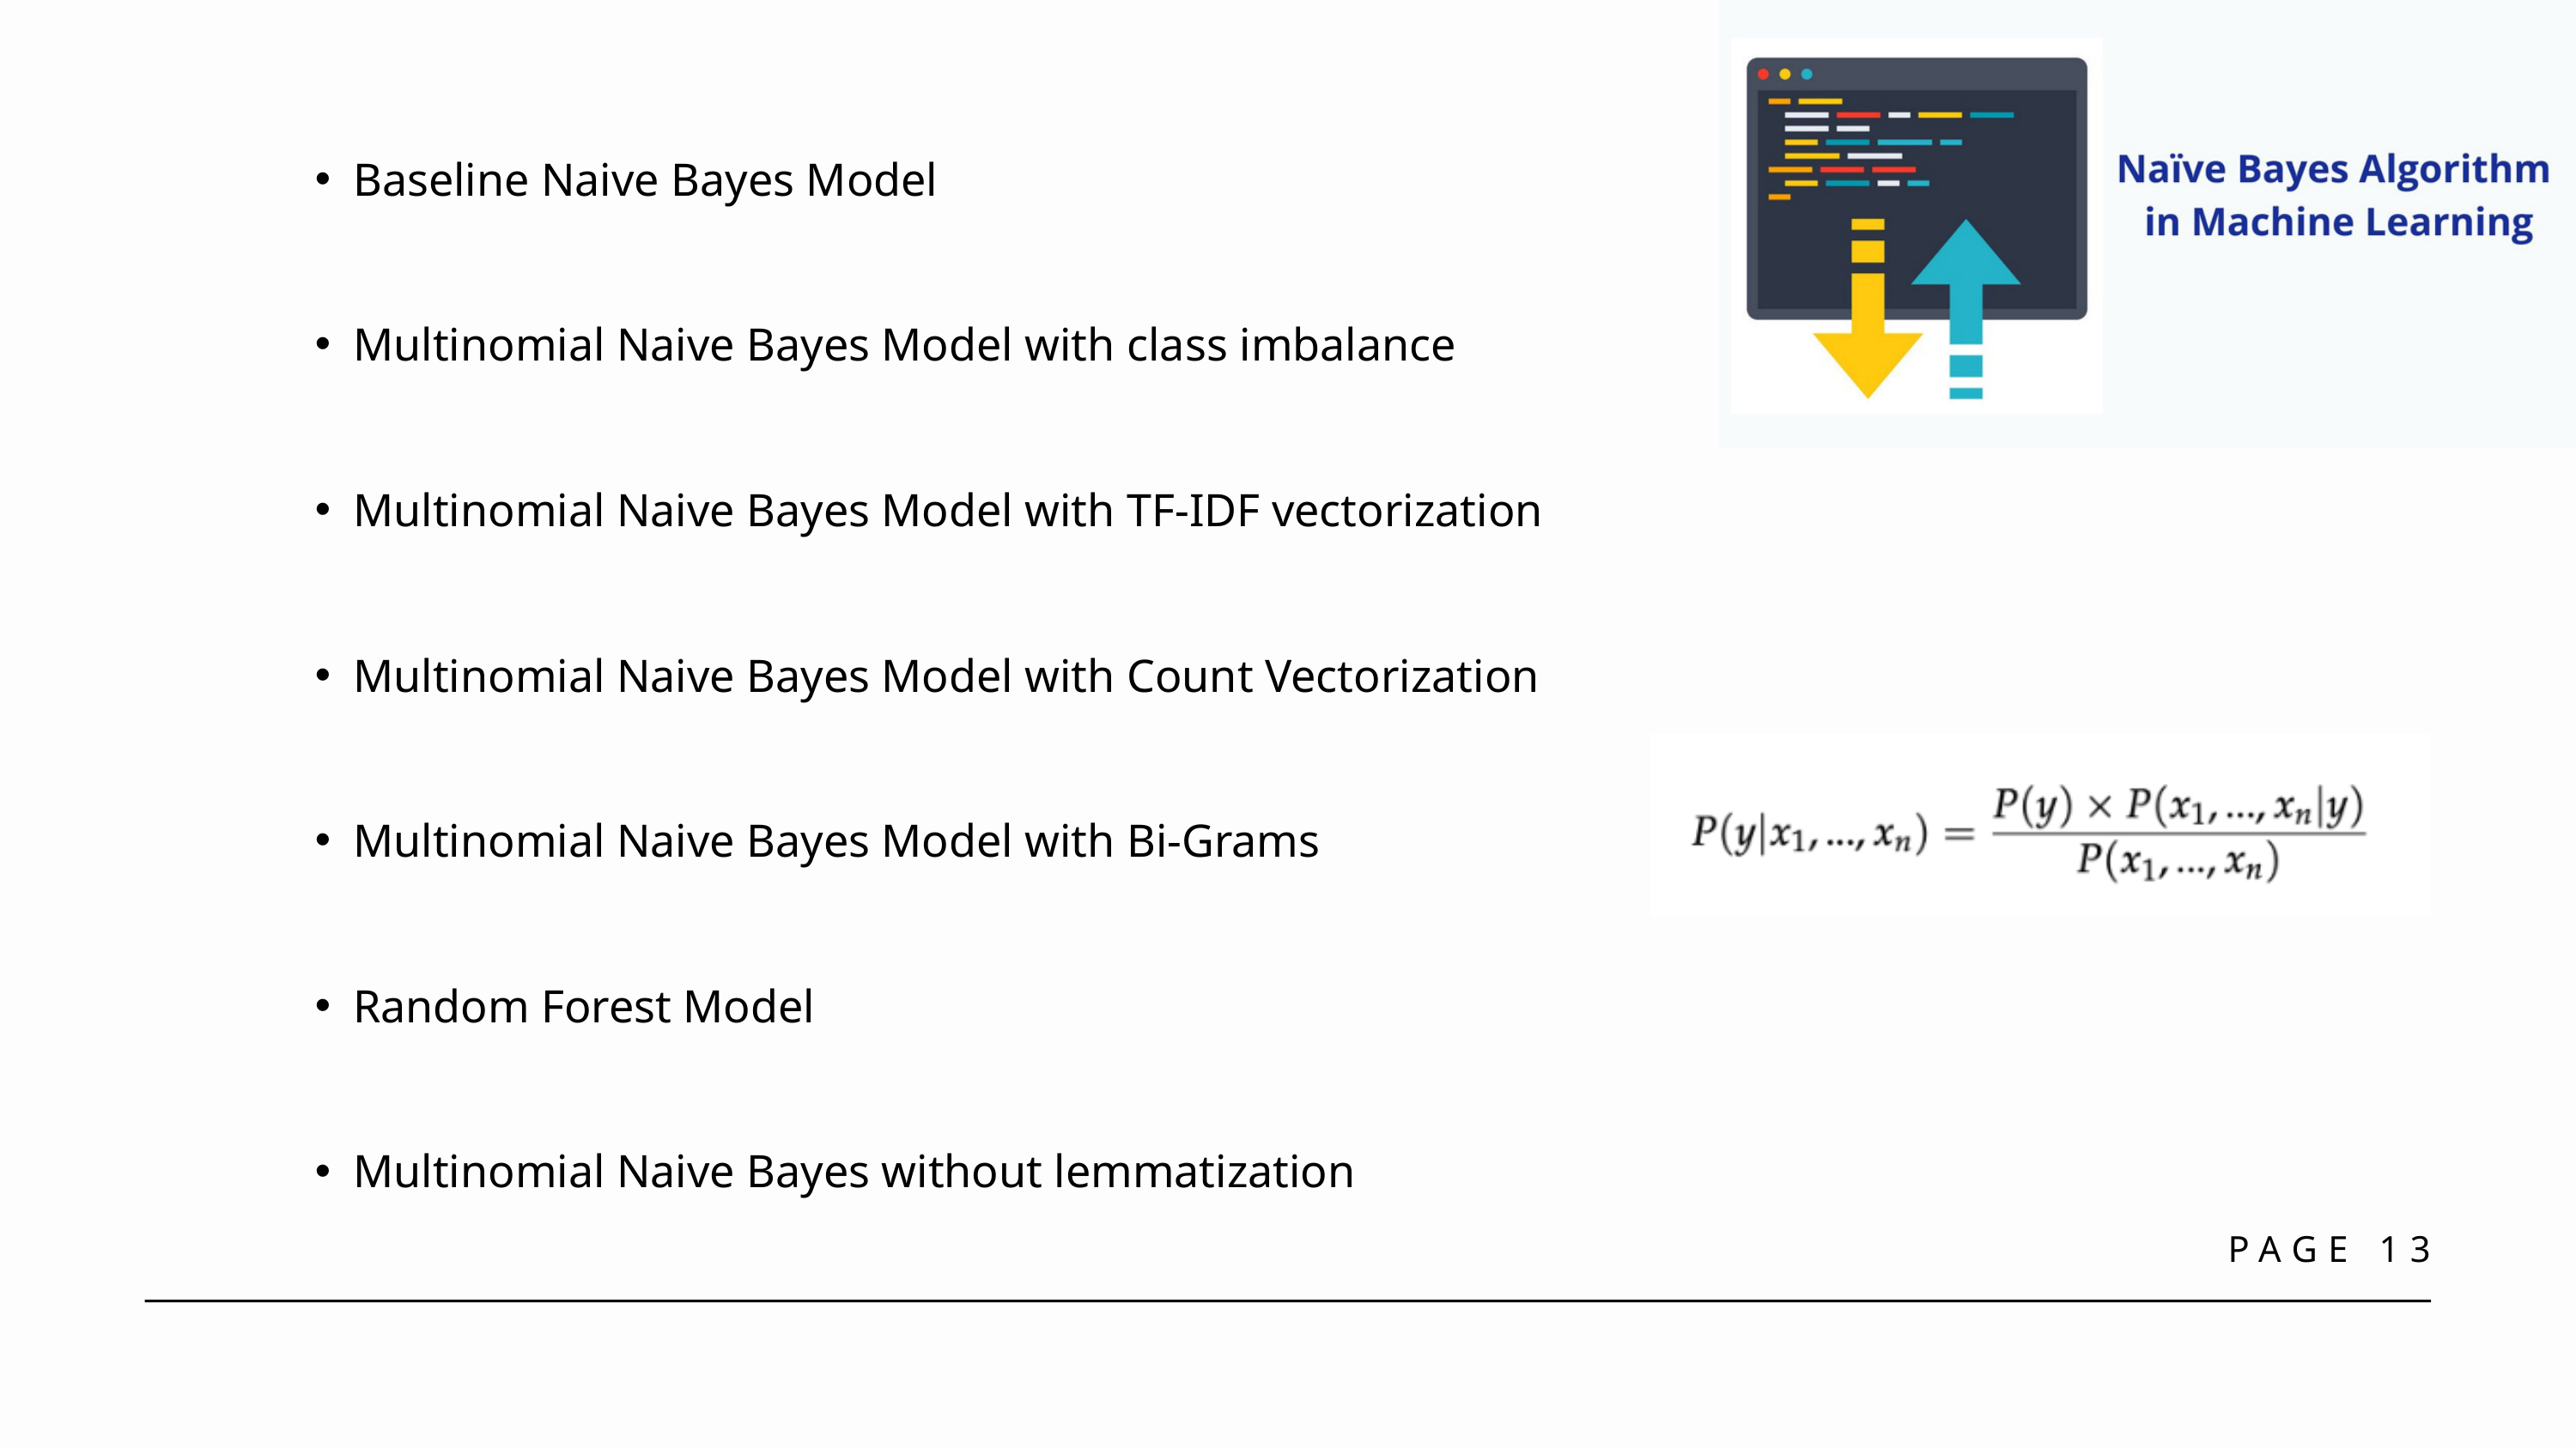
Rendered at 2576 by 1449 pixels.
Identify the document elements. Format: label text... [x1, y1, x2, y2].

text_box [1719, 0, 2576, 448]
text_box [1649, 734, 2432, 917]
text_box PAGE 13 [2014, 1219, 2432, 1270]
text_box Baseline Naive Bayes Model Multinomial Naive Bayes Model with class imbalance Multinomial Naive Bayes Model with TF-IDF vectorization Multinomial Naive Bayes Model with Count Vectorization Multinomial Naive Bayes Model with Bi-Grams Random Forest Model Multinomial Naive Bayes without lemmatization [276, 122, 2105, 1197]
